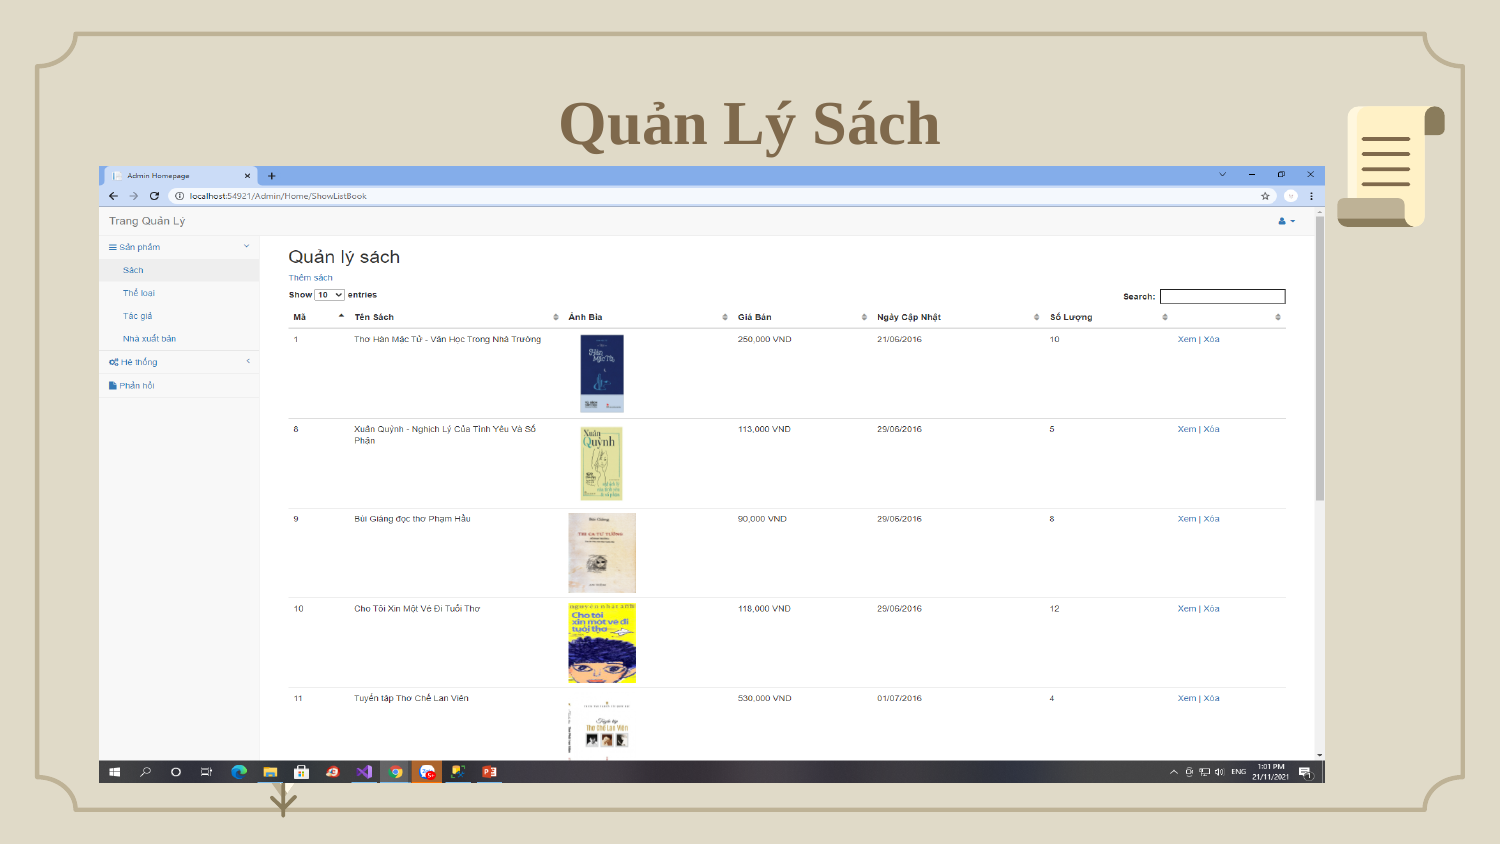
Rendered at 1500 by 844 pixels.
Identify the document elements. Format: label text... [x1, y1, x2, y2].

picture [99, 166, 1325, 783]
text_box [266, 791, 301, 818]
title Quản Lý Sách [117, 89, 1383, 150]
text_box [1337, 106, 1446, 227]
